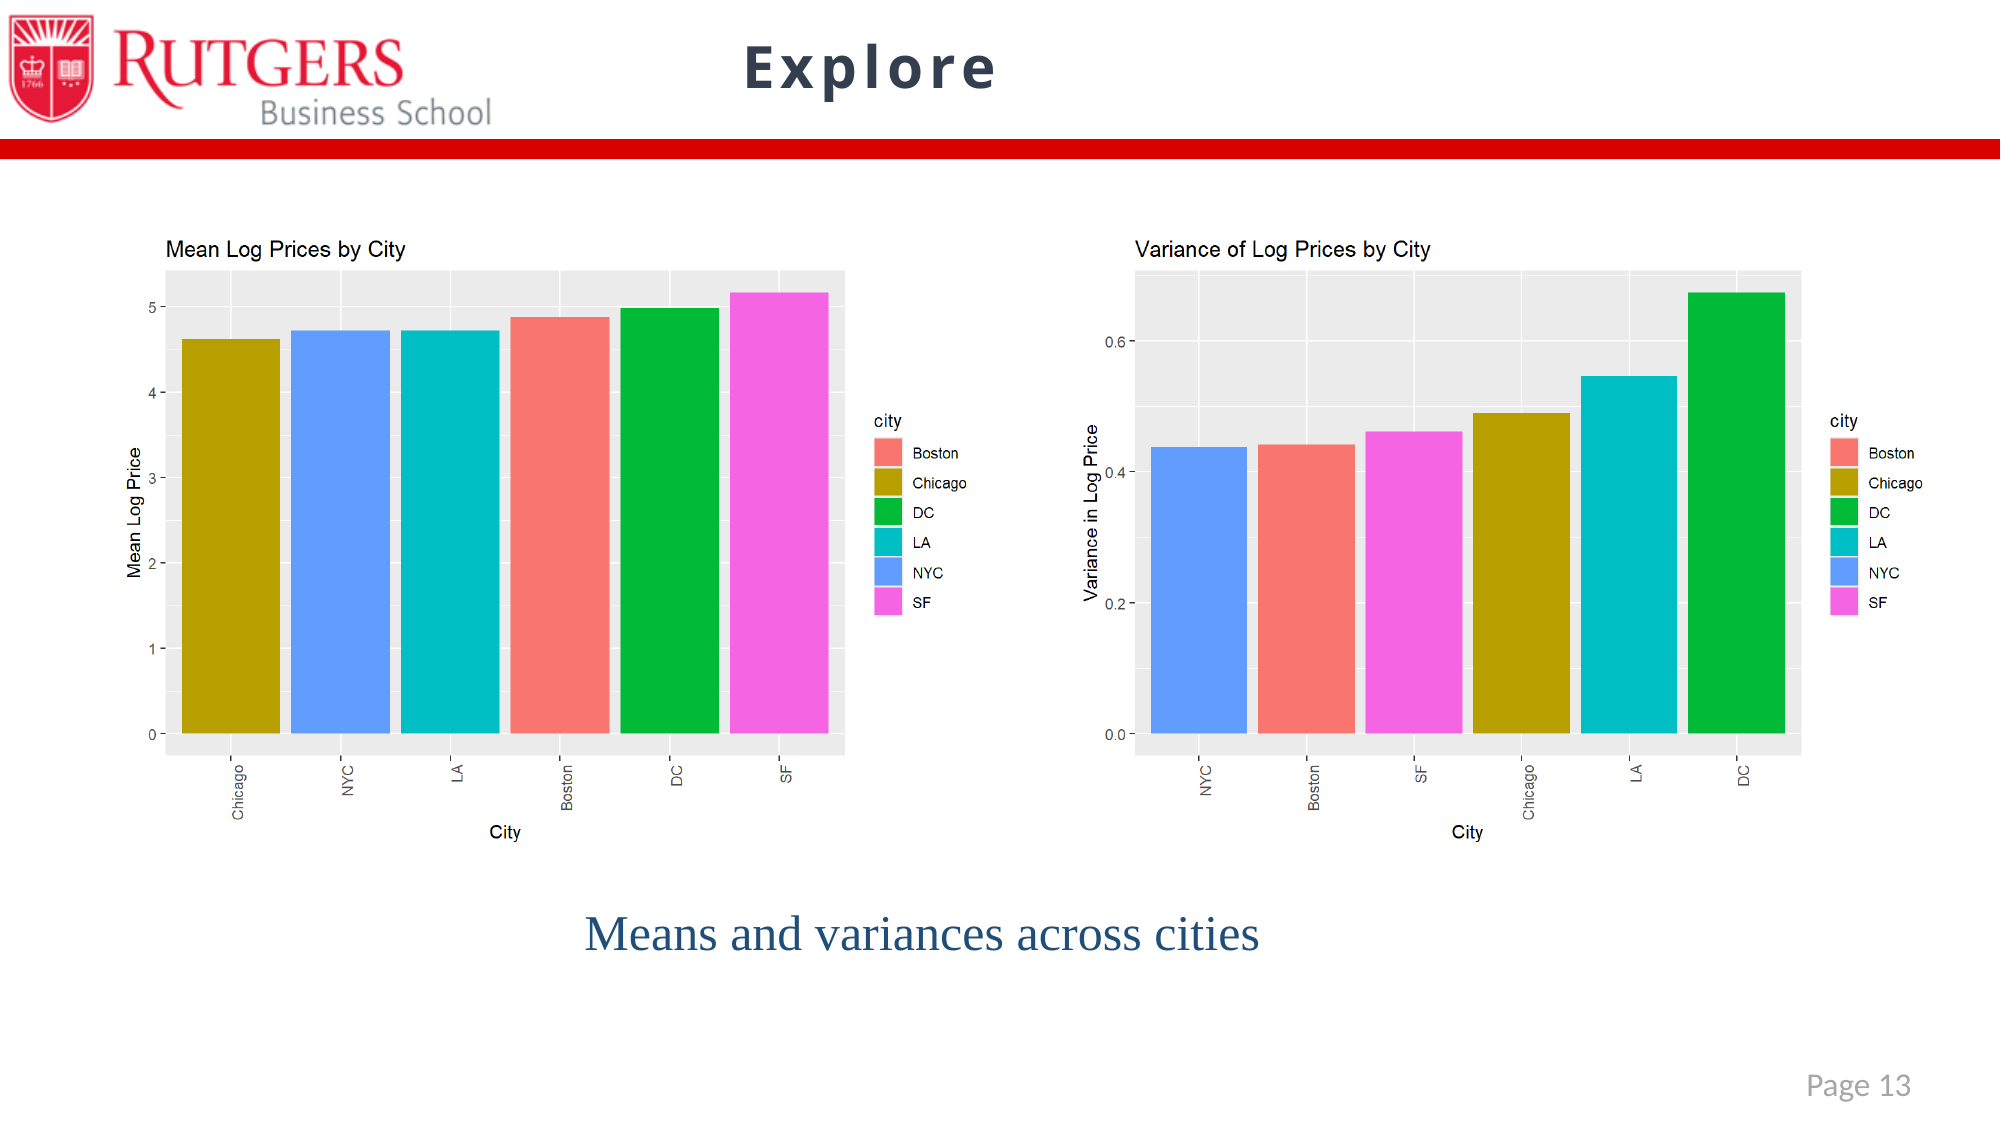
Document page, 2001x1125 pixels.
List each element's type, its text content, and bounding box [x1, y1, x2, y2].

text_box Explore [727, 22, 1012, 108]
text_box Means and variances across cities [569, 893, 1508, 969]
picture [3, 6, 507, 138]
picture [116, 230, 986, 851]
picture [1073, 230, 1942, 851]
